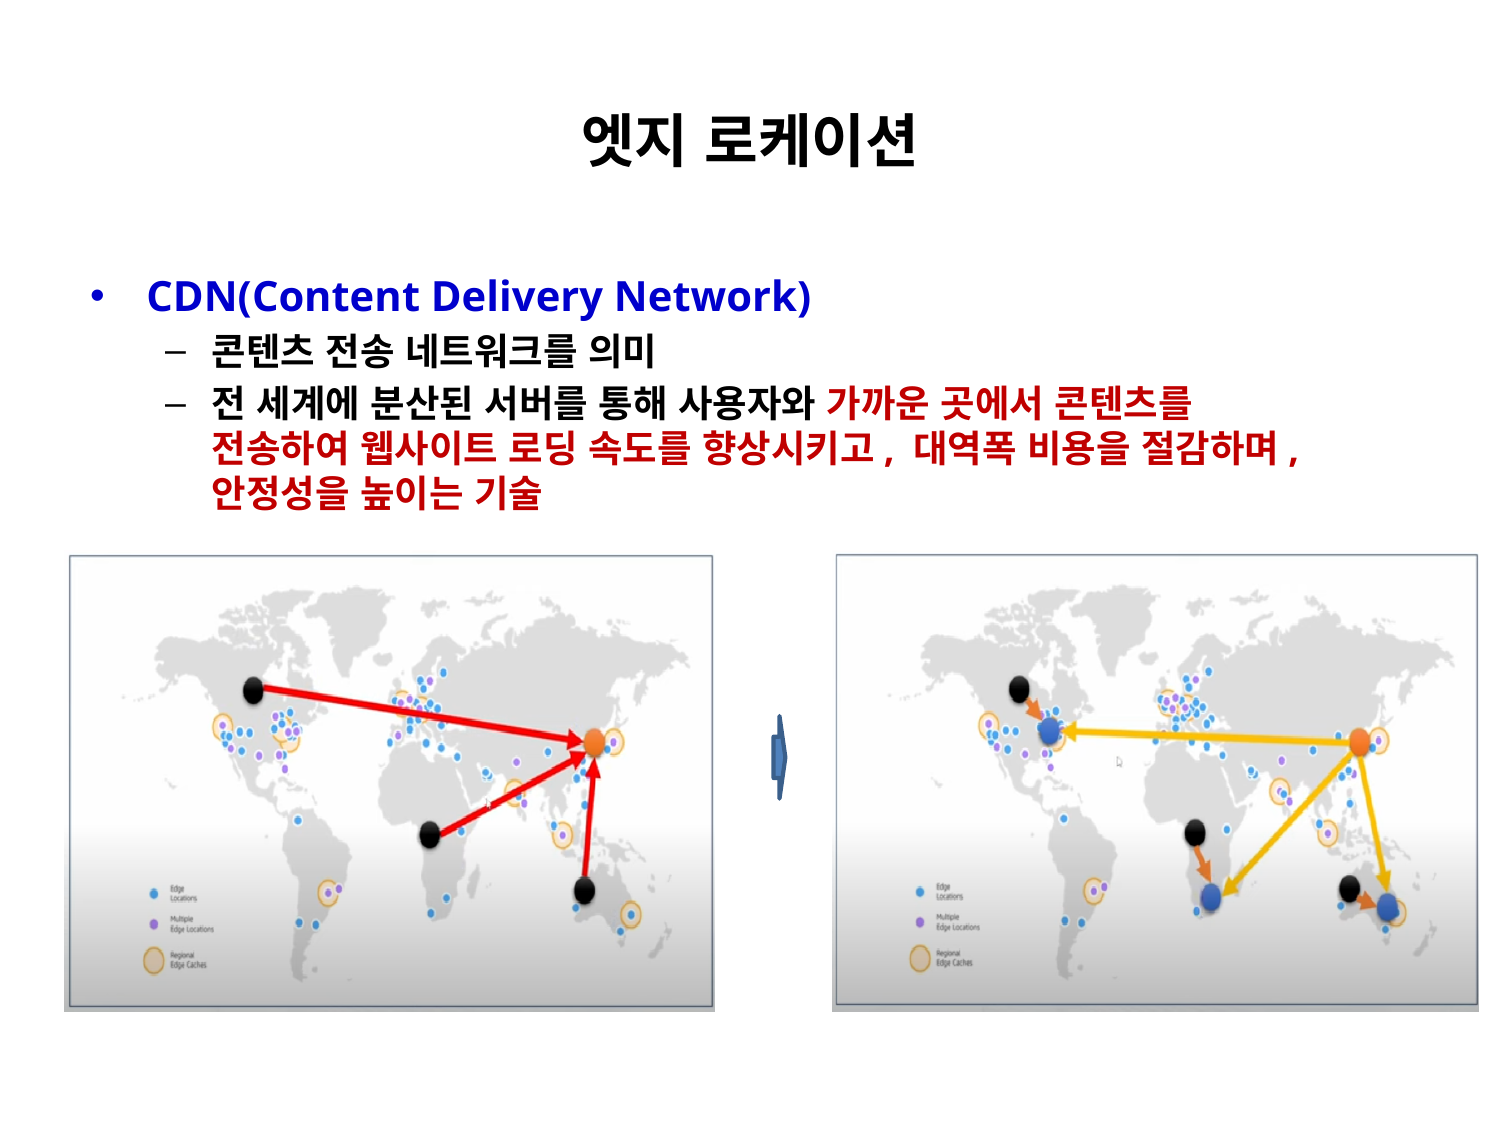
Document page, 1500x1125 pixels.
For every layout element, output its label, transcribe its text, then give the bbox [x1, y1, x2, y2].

list CDN(Content Delivery Network) 콘텐츠 전송 네트워크를 의미 전 세계에 분산된 서버를 통해 사용자와 가까운 곳에서 콘텐츠를 전송하여 웹사이트 로딩 속도를 향상시키고, 대역폭 비용을 절감하며, 안정성을 높이는 기술 [75, 262, 1425, 1005]
title 엣지 로케이션 [75, 45, 1425, 233]
text_box [771, 713, 788, 801]
picture [64, 550, 715, 1012]
picture [832, 550, 1480, 1012]
